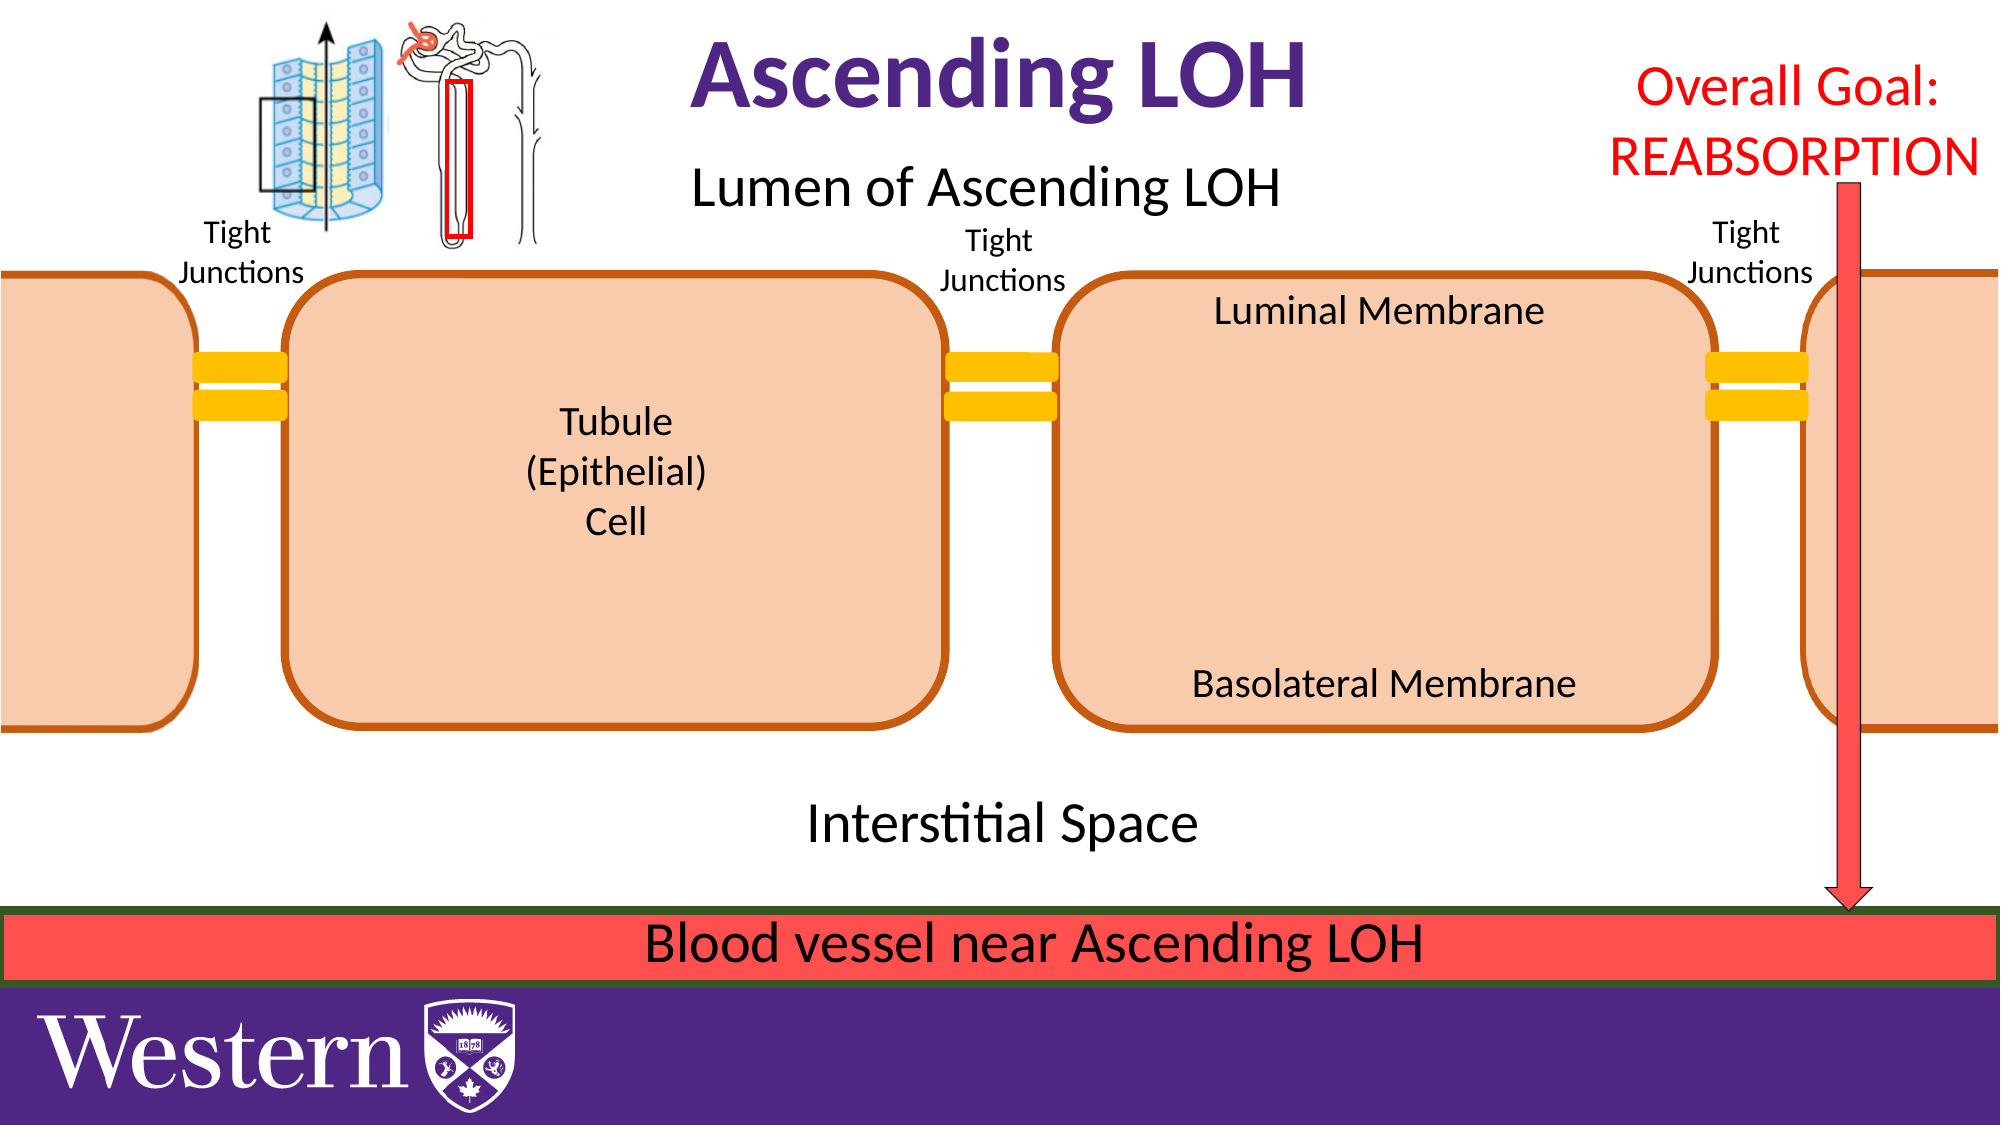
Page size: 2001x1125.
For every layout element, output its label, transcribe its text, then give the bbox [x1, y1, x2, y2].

text_box [1704, 389, 1799, 422]
picture [1799, 269, 1999, 733]
text_box Tight Junctions [853, 210, 1153, 306]
text_box Interstitial Space [791, 776, 1215, 862]
text_box [1704, 351, 1799, 384]
text_box [944, 351, 1060, 383]
text_box [1836, 195, 1862, 202]
picture [0, 270, 199, 733]
text_box [0, 986, 2000, 1125]
text_box [199, 351, 289, 384]
text_box Blood vessel near Ascending LOH [629, 897, 1441, 982]
text_box Overall Goal: REABSORPTION [1594, 40, 1996, 195]
picture [37, 999, 515, 1113]
text_box [199, 389, 289, 422]
text_box Luminal Membrane [1199, 275, 1571, 341]
title Ascending LOH [137, 0, 1863, 165]
text_box Tubule (Epithelial) Cell [497, 386, 735, 551]
text_box Lumen of Ascending LOH [677, 140, 1297, 226]
text_box [1055, 274, 1716, 730]
text_box [943, 391, 1058, 422]
text_box Tight Junctions [1601, 202, 1900, 298]
text_box [1824, 733, 1874, 912]
text_box Basolateral Membrane [1177, 648, 1606, 714]
text_box [284, 273, 946, 728]
text_box Tight Junctions [92, 202, 391, 298]
picture [256, 11, 553, 256]
text_box [0, 910, 2000, 984]
